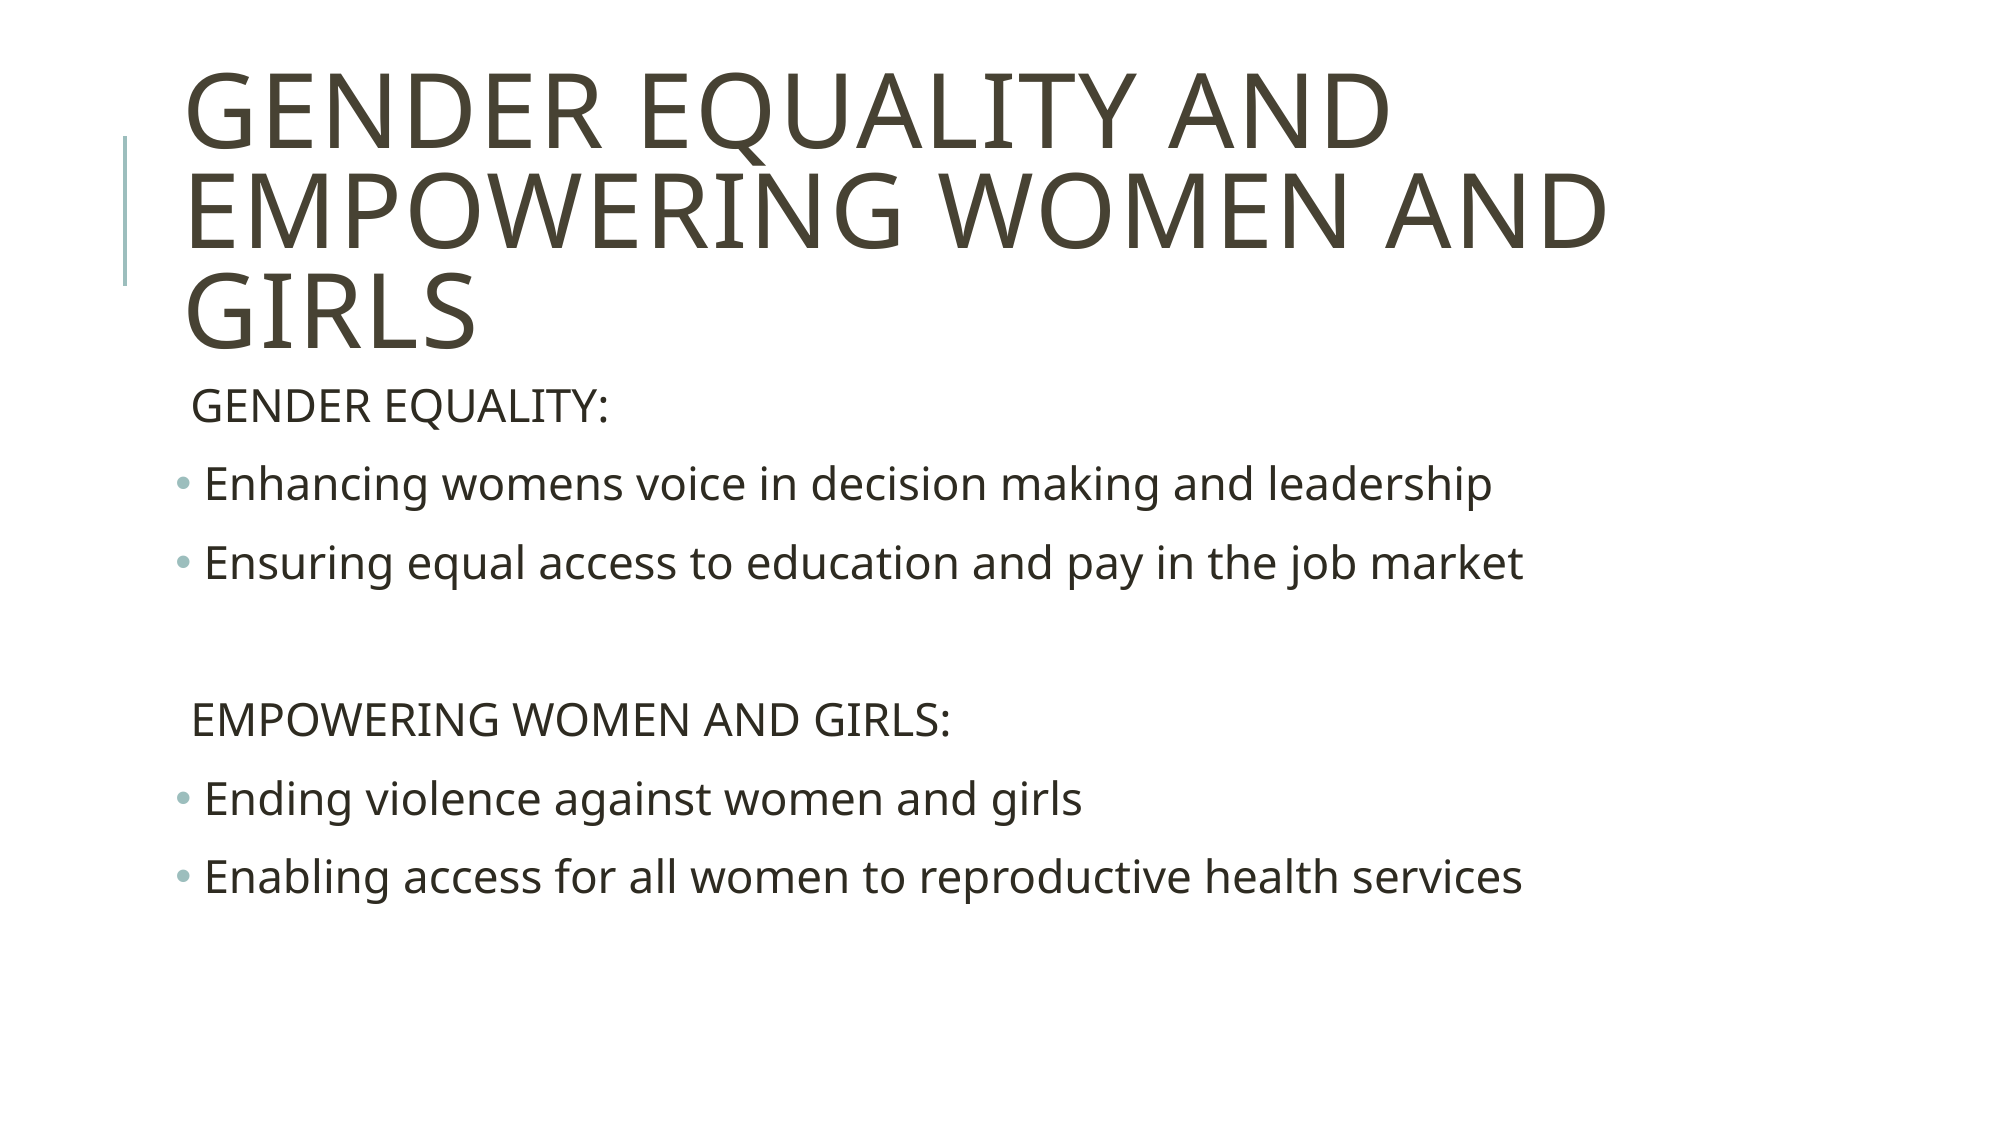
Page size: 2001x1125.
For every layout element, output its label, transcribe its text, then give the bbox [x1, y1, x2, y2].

title Gender equality and empowering women and girls [168, 96, 1763, 342]
list GENDER EQUALITY: Enhancing womens voice in decision making and leadership Ensuring equal access to education and pay in the job market EMPOWERING WOMEN AND GIRLS: Ending violence against women and girls Enabling access for all women to reproductive health services [168, 375, 1763, 1035]
